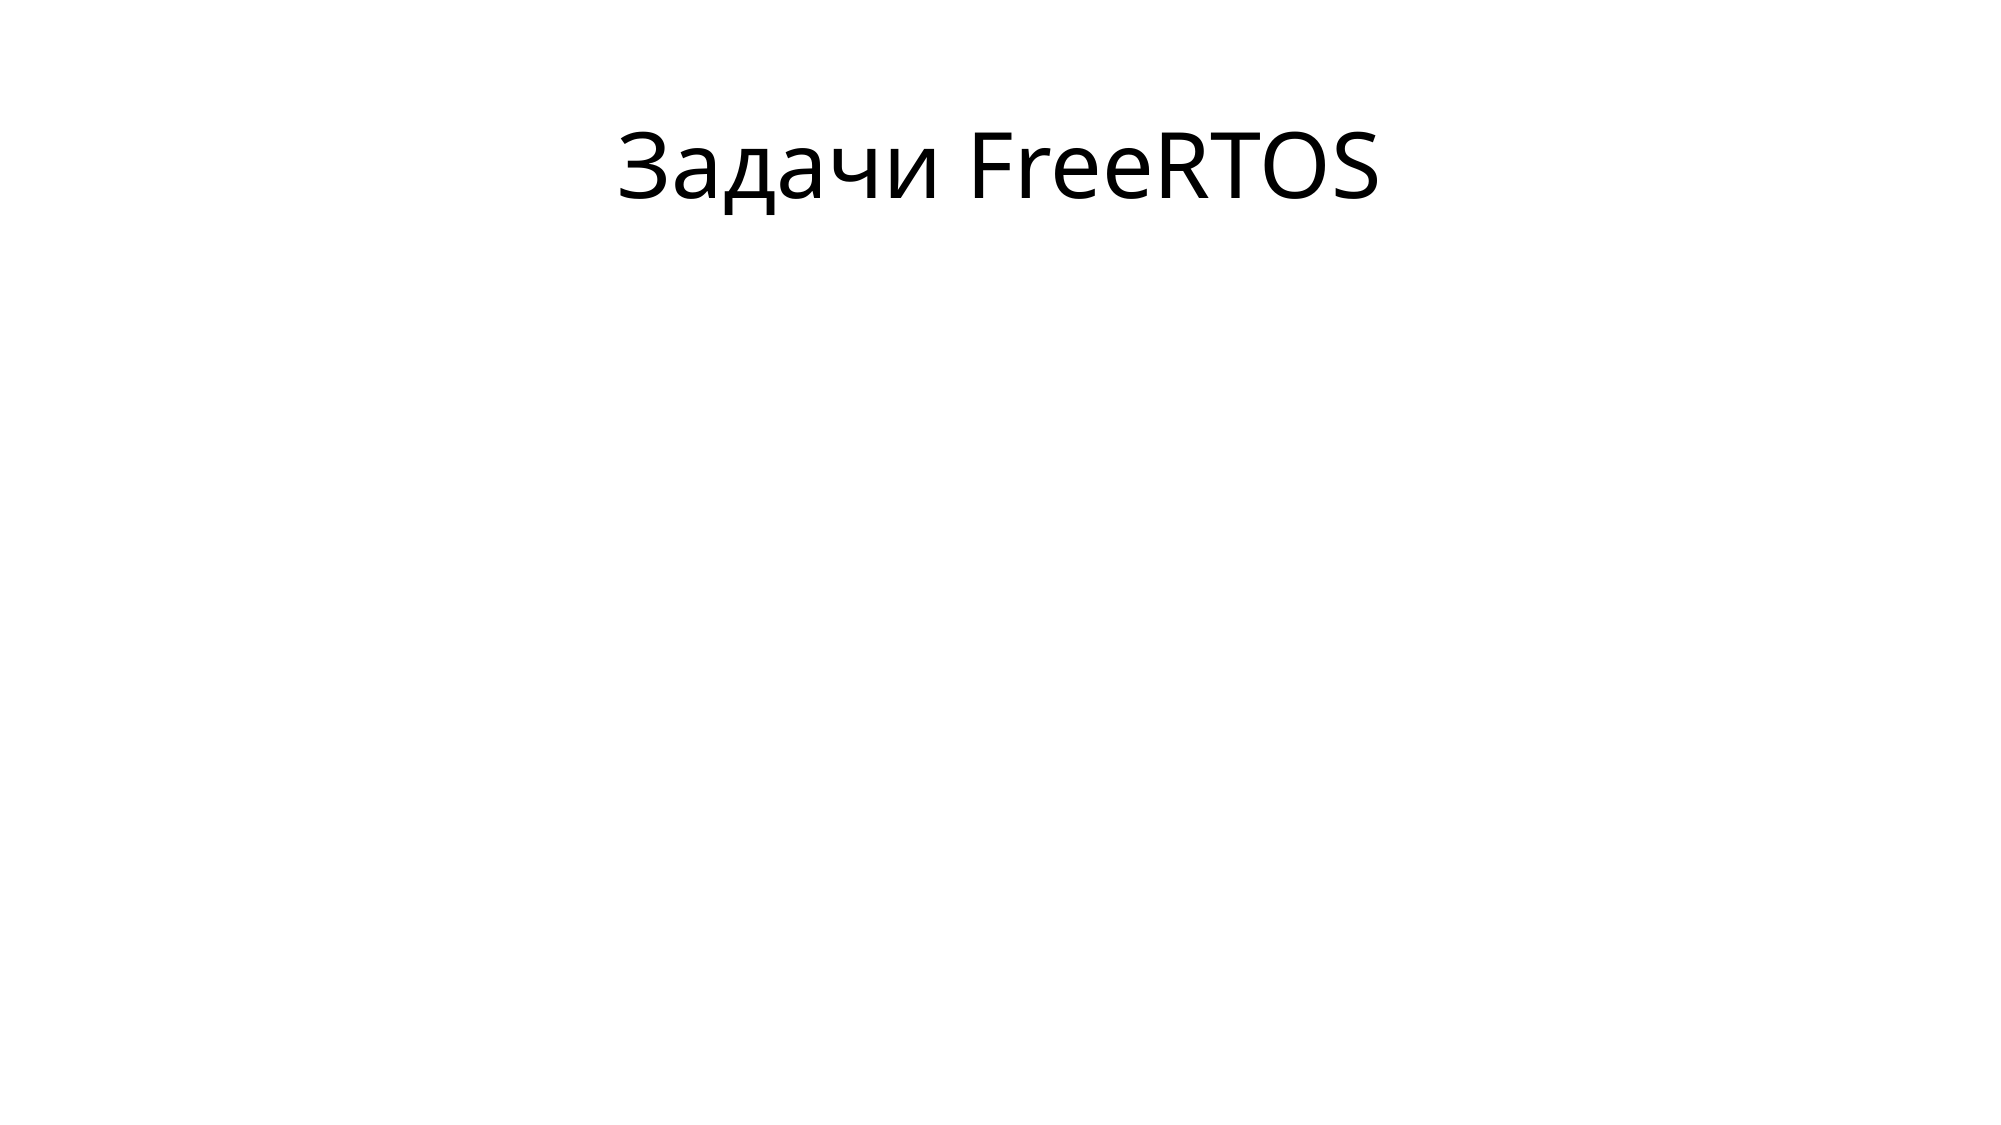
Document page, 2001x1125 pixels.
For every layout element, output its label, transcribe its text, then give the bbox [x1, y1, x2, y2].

title Задачи FreeRTOS [137, 59, 1863, 278]
